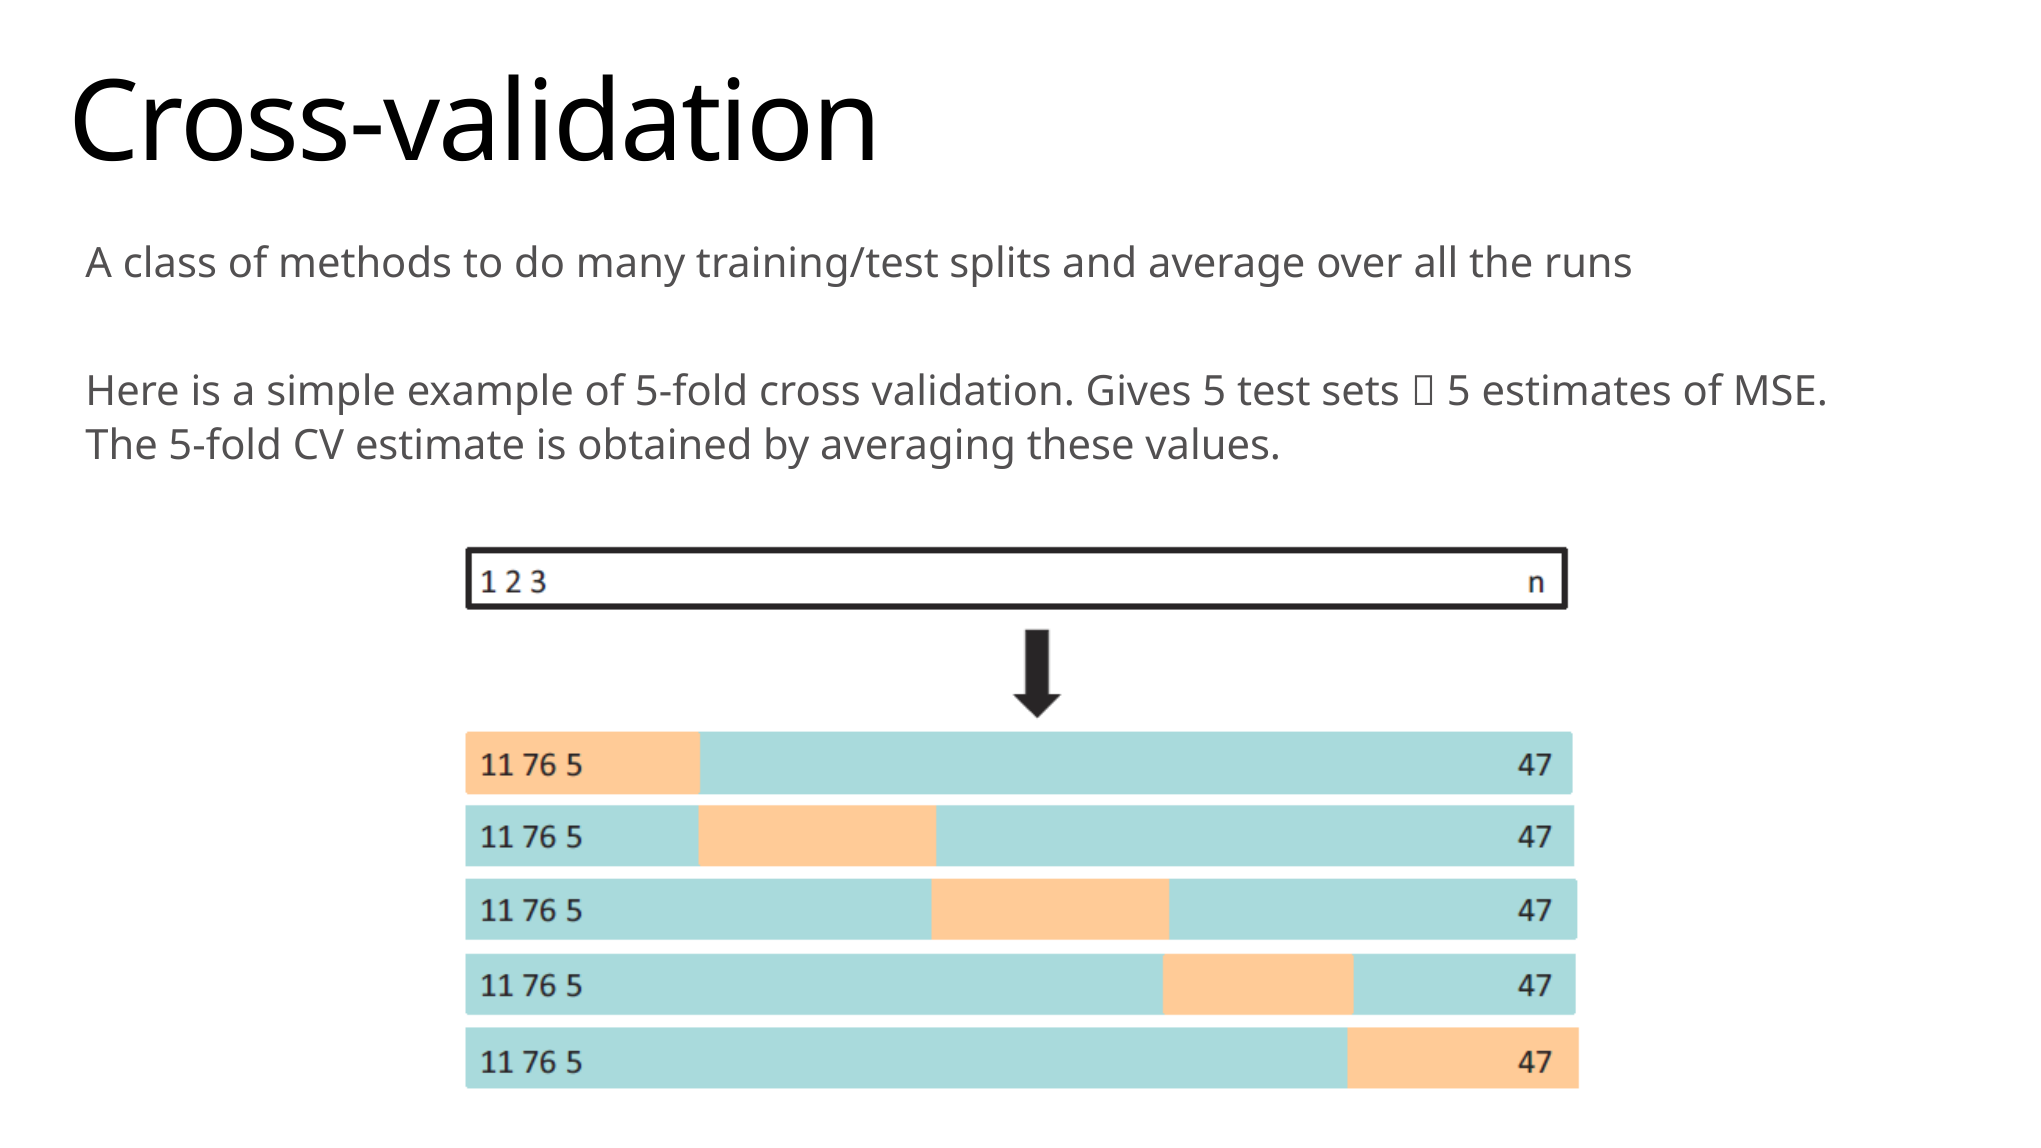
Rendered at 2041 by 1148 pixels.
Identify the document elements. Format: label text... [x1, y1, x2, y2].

picture [371, 491, 1637, 1120]
list A class of methods to do many training/test splits and average over all the runs Here is a simple example of 5-fold cross validation. Gives 5 test sets  5 estimates of MSE. The 5-fold CV estimate is obtained by averaging these values. [61, 226, 1947, 492]
title Cross-validation [45, 48, 1996, 200]
